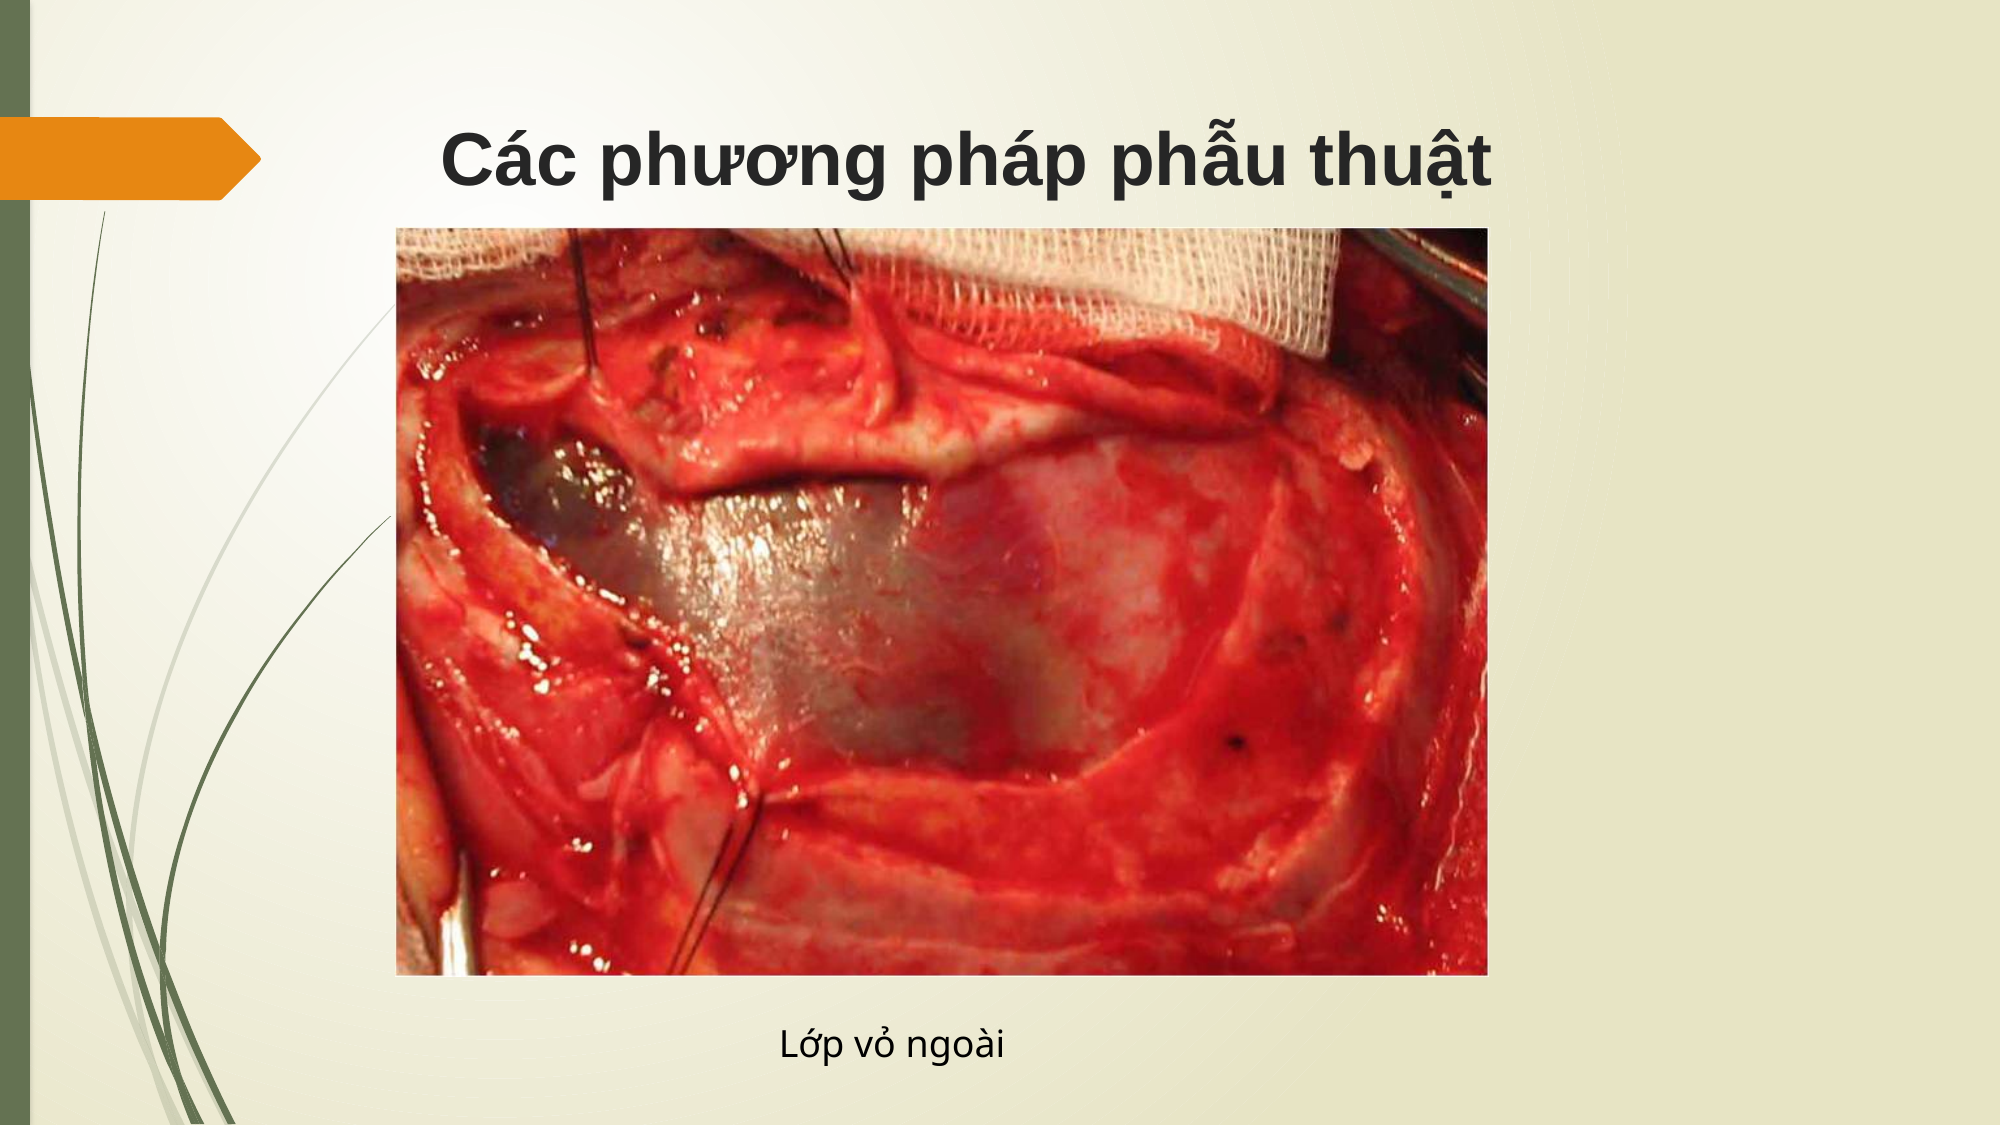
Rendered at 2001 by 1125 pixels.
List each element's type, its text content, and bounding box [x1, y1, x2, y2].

title Các phương pháp phẫu thuật [425, 102, 1888, 313]
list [395, 227, 1489, 977]
text_box Lớp vỏ ngoài [763, 1012, 1318, 1073]
